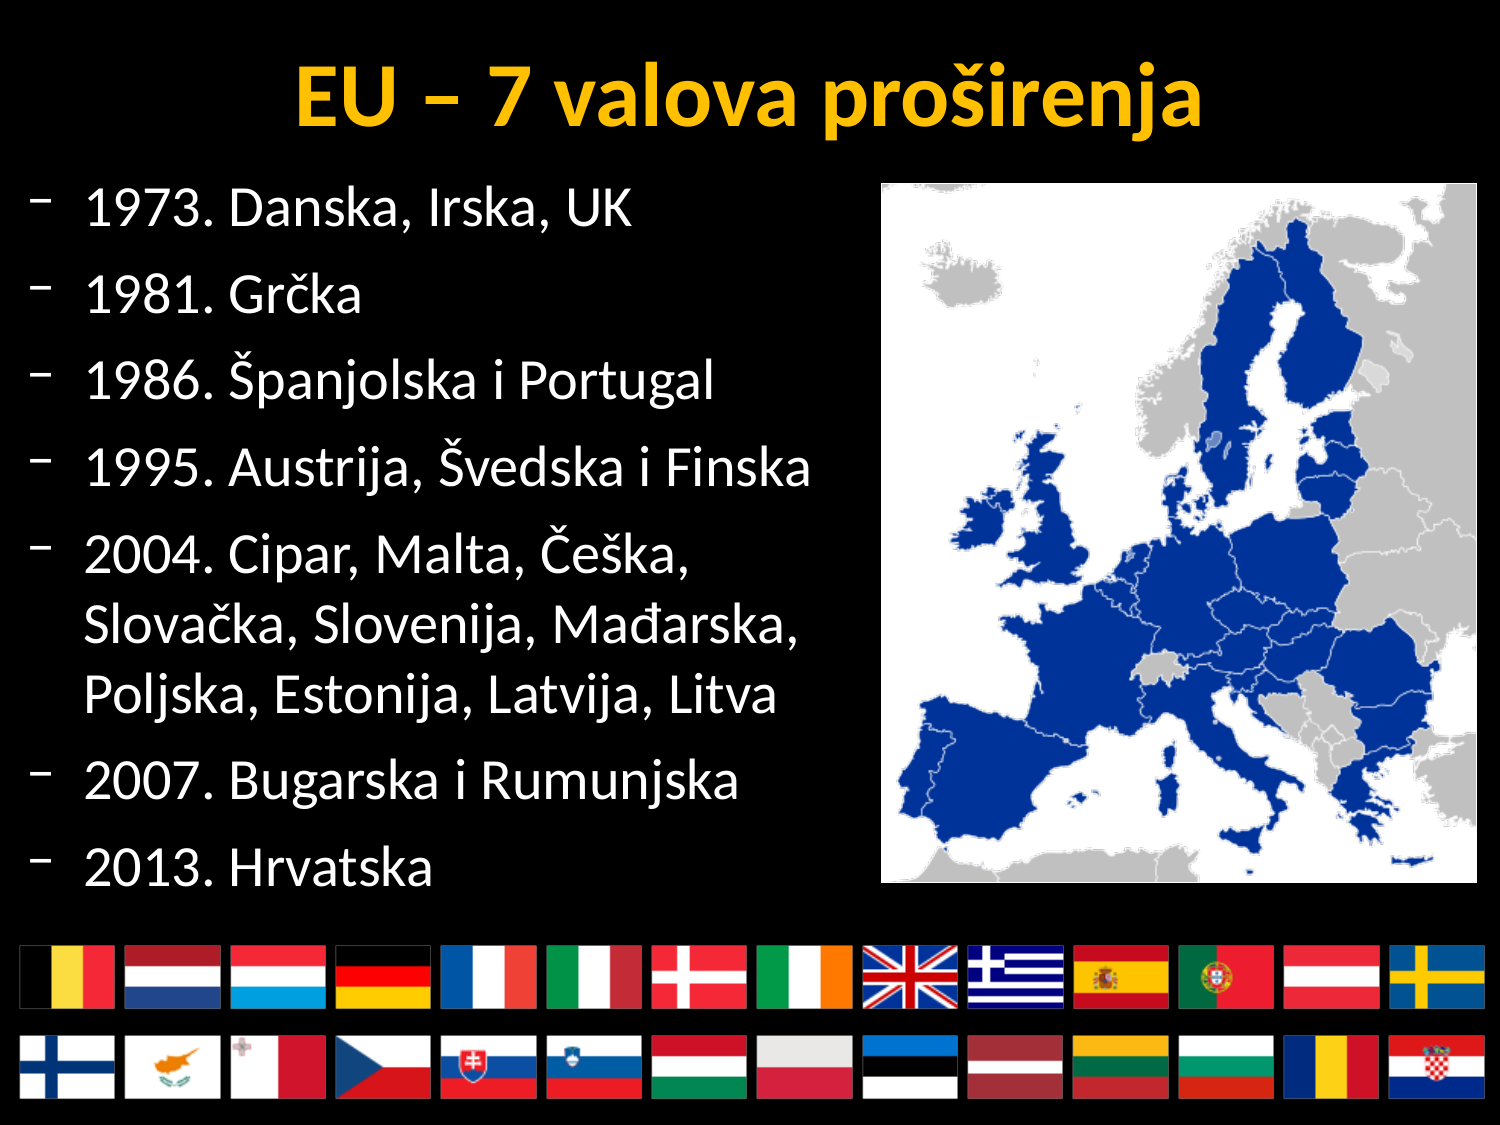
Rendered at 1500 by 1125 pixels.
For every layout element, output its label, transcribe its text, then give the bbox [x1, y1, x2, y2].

picture [1386, 927, 1488, 1118]
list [881, 183, 1477, 883]
picture [649, 927, 751, 1118]
picture [333, 927, 435, 1118]
picture [1070, 927, 1172, 1118]
title EU – 7 valova proširenja [0, 0, 1500, 183]
picture [859, 927, 961, 1118]
picture [17, 927, 118, 1118]
picture [438, 927, 540, 1118]
picture [543, 927, 645, 1118]
picture [1280, 927, 1383, 1118]
picture [122, 927, 224, 1118]
picture [227, 927, 329, 1118]
picture [1175, 927, 1277, 1118]
list 1973. Danska, Irska, UK 1981. Grčka 1986. Španjolska i Portugal 1995. Austrija, Švedska i Finska 2004. Cipar, Malta, Češka, Slovačka, Slovenija, Mađarska, Poljska, Estonija, Latvija, Litva 2007. Bugarska i Rumunjska 2013. Hrvatska [11, 160, 892, 941]
picture [754, 927, 856, 1118]
picture [965, 927, 1067, 1118]
